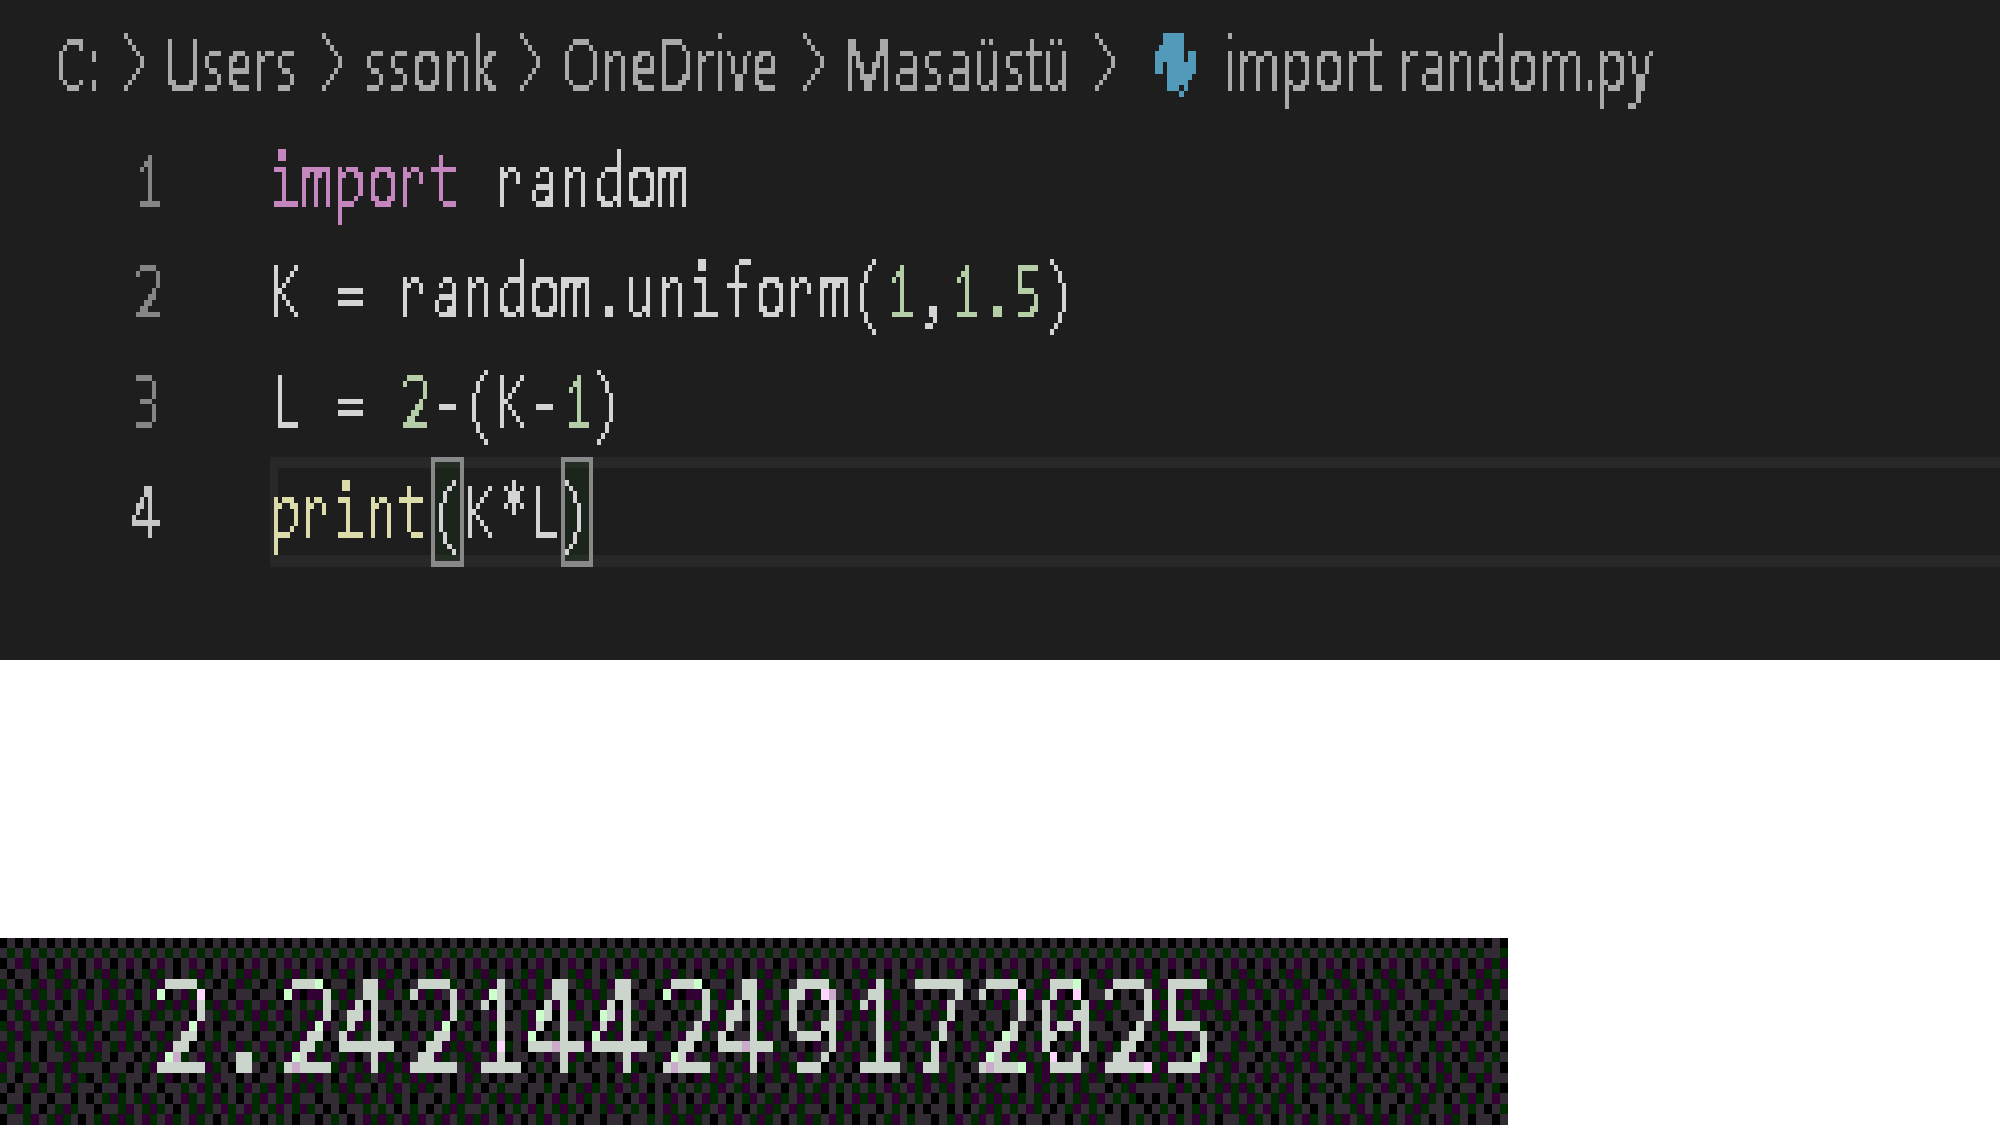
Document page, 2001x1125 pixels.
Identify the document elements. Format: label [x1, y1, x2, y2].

picture [0, 938, 1508, 1125]
list [0, 0, 2000, 660]
